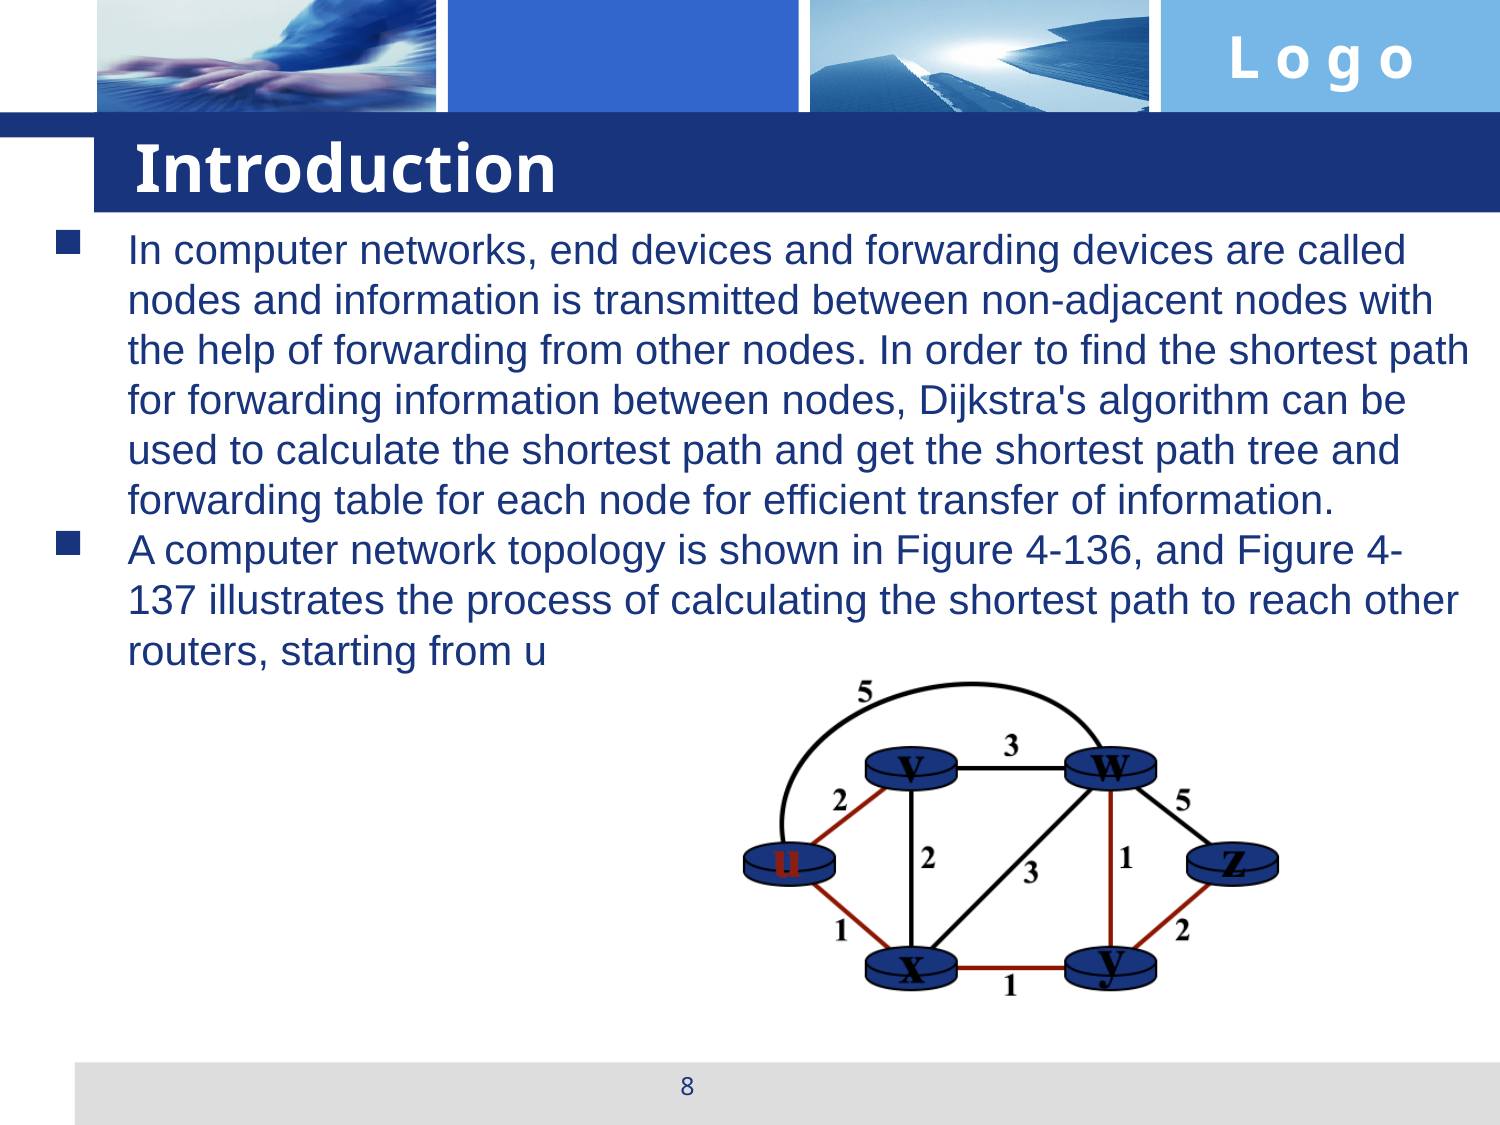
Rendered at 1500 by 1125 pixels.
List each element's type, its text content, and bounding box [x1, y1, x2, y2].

picture [712, 624, 1351, 1040]
slide_number 8 [512, 1062, 863, 1116]
text_box In computer networks, end devices and forwarding devices are called nodes and information is transmitted between non-adjacent nodes with the help of forwarding from other nodes. In order to find the shortest path for forwarding information between nodes, Dijkstra's algorithm can be used to calculate the shortest path and get the shortest path tree and forwarding table for each node for efficient transfer of information. A computer network topology is shown in Figure 4-136, and Figure 4-137 illustrates the process of calculating the shortest path to reach other routers, starting from u [37, 215, 1488, 681]
picture [97, 0, 437, 112]
title Introduction [120, 120, 1400, 213]
picture [810, 0, 1150, 112]
